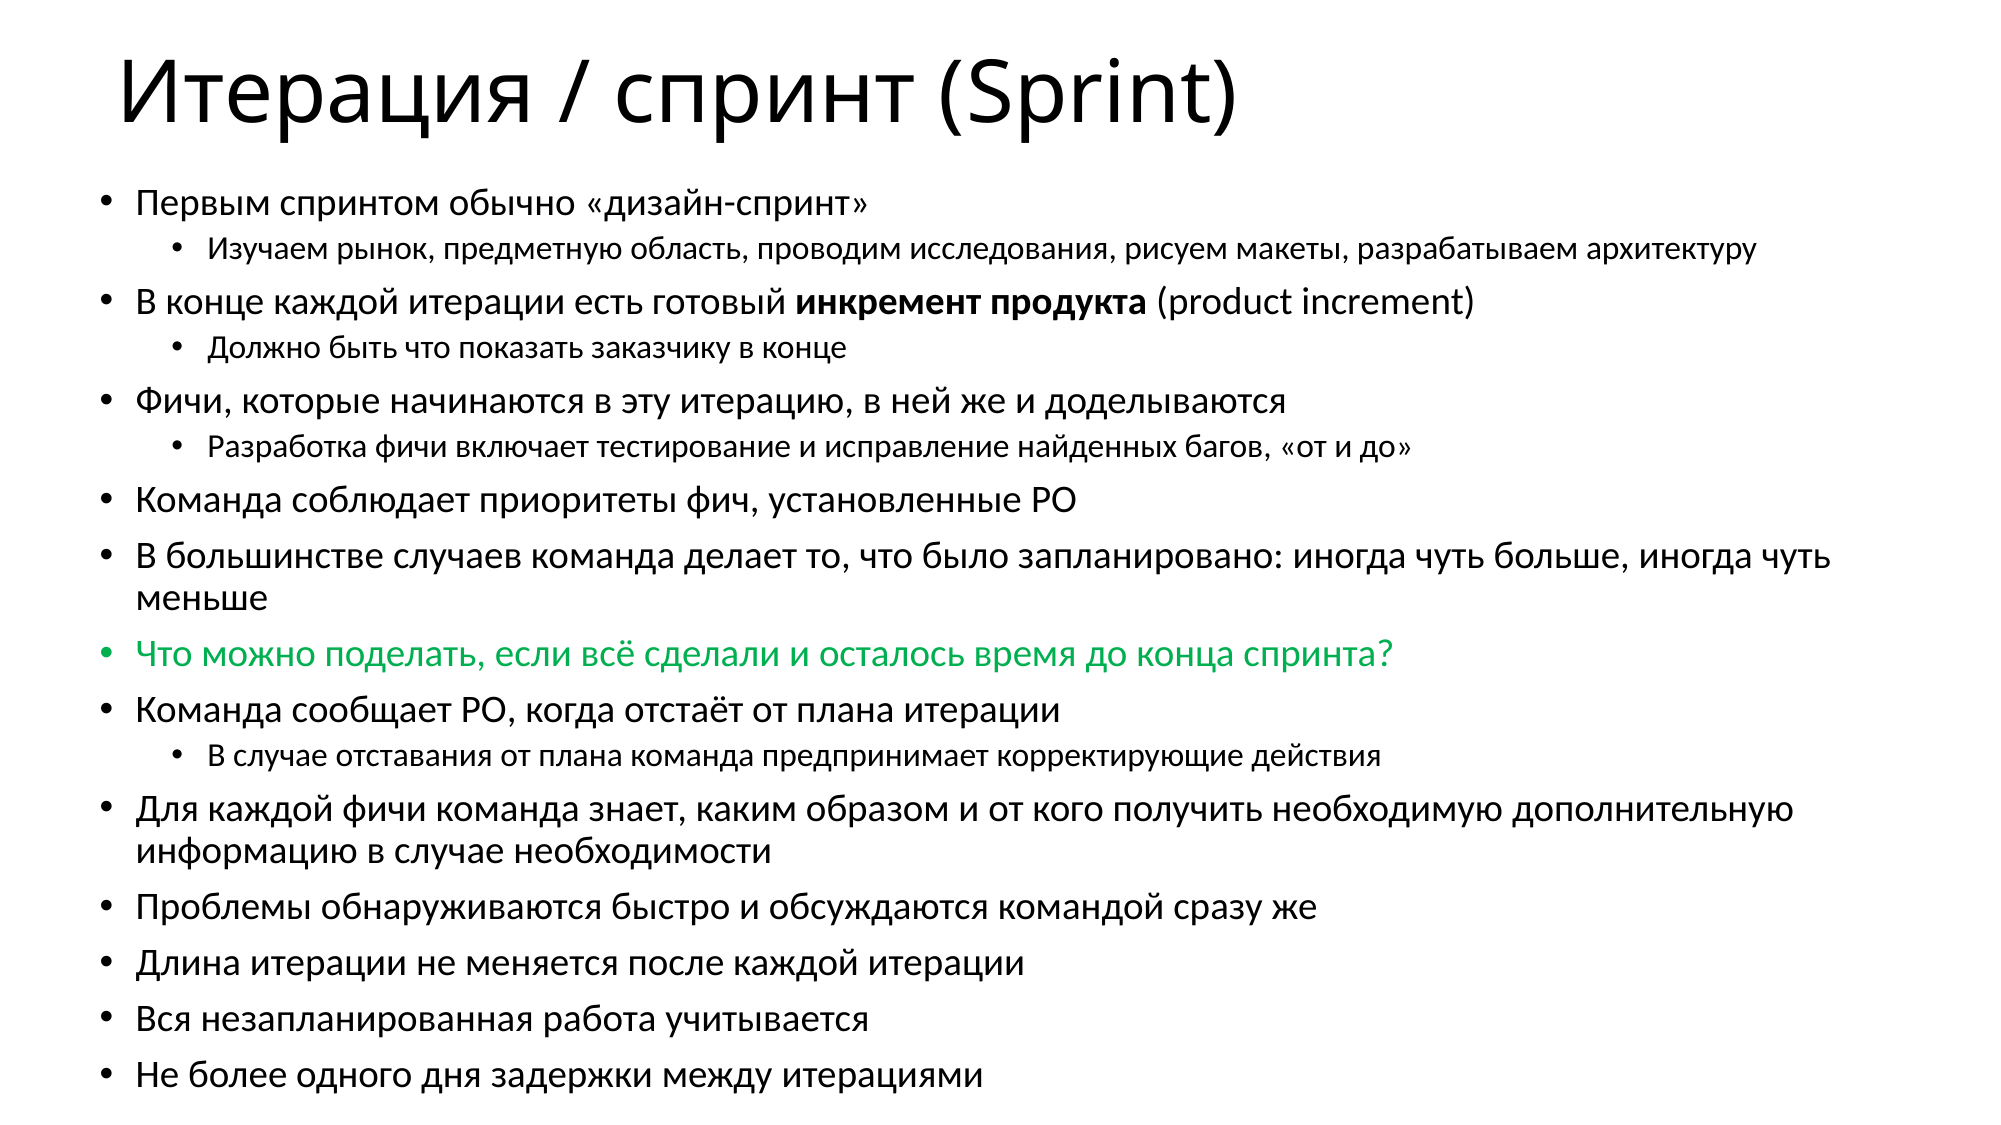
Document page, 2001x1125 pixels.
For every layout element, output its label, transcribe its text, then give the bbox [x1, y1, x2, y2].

title Итерация / спринт (Sprint) [101, 39, 1827, 149]
list Первым спринтом обычно «дизайн-спринт» Изучаем рынок, предметную область, проводим исследования, рисуем макеты, разрабатываем архитектуру В конце каждой итерации есть готовый инкремент продукта (product increment) Должно быть что показать заказчику в конце Фичи, которые начинаются в эту итерацию, в ней же и доделываются Разработка фичи включает тестирование и исправление найденных багов, «от и до» Команда соблюдает приоритеты фич, установленные PO В большинстве случаев команда делает то, что было запланировано: иногда чуть больше, иногда чуть меньше Что можно поделать, если всё сделали и осталось время до конца спринта? Команда сообщает PO, когда отстаёт от плана итерации В случае отставания от плана команда предпринимает корректирующие действия Для каждой фичи команда знает, каким образом и от кого получить необходимую дополнительную информацию в случае необходимости Проблемы обнаруживаются быстро и обсуждаются командой сразу же Длина итерации не меняется после каждой итерации Вся незапланированная работа учитывается Не более одного дня задержки между итерациями [84, 174, 1916, 1114]
